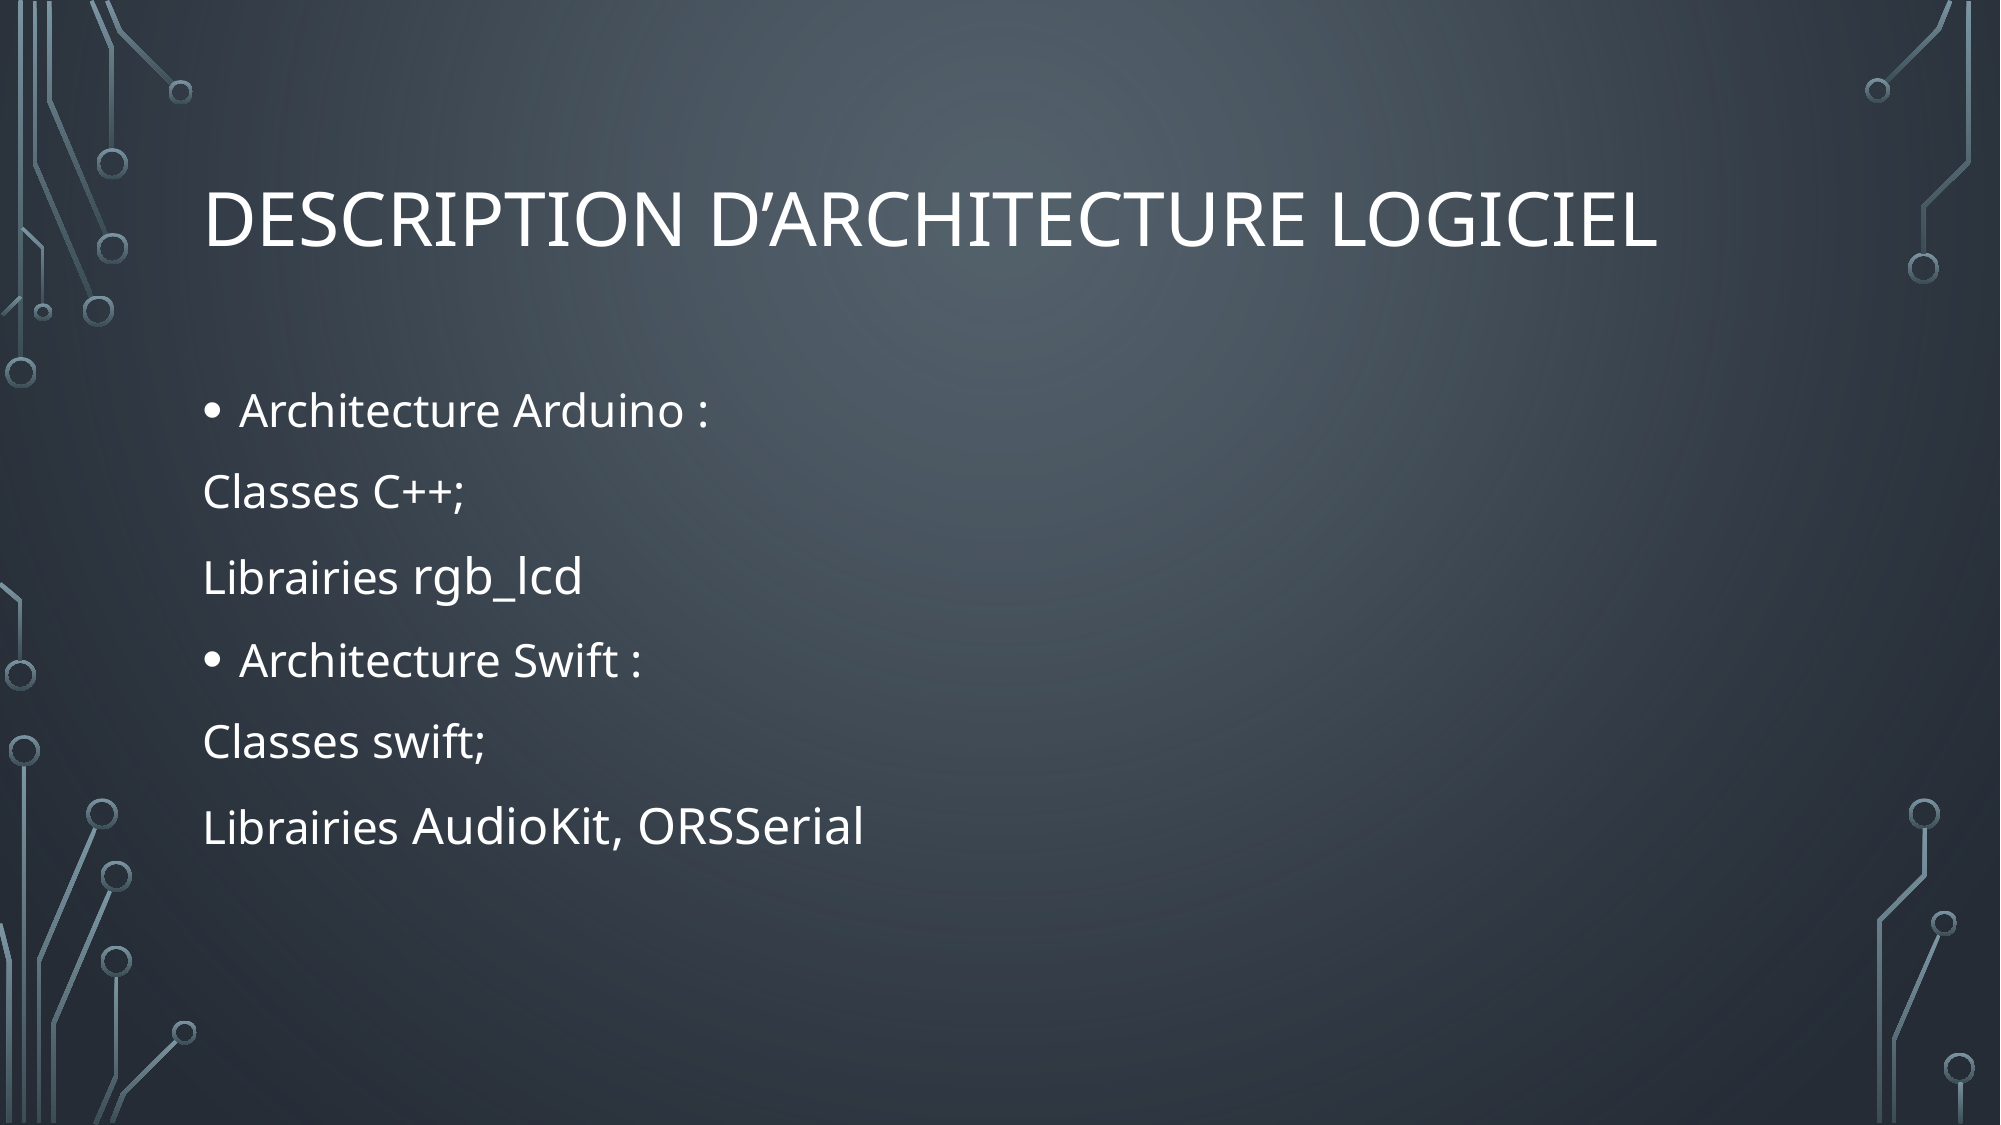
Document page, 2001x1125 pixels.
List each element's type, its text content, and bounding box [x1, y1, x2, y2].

list Architecture Arduino : Classes C++; Librairies rgb_lcd Architecture Swift : Classes swift; Librairies AudioKit, ORSSerial [187, 369, 1813, 950]
title Description d’architecture logiciel [187, 101, 1813, 344]
